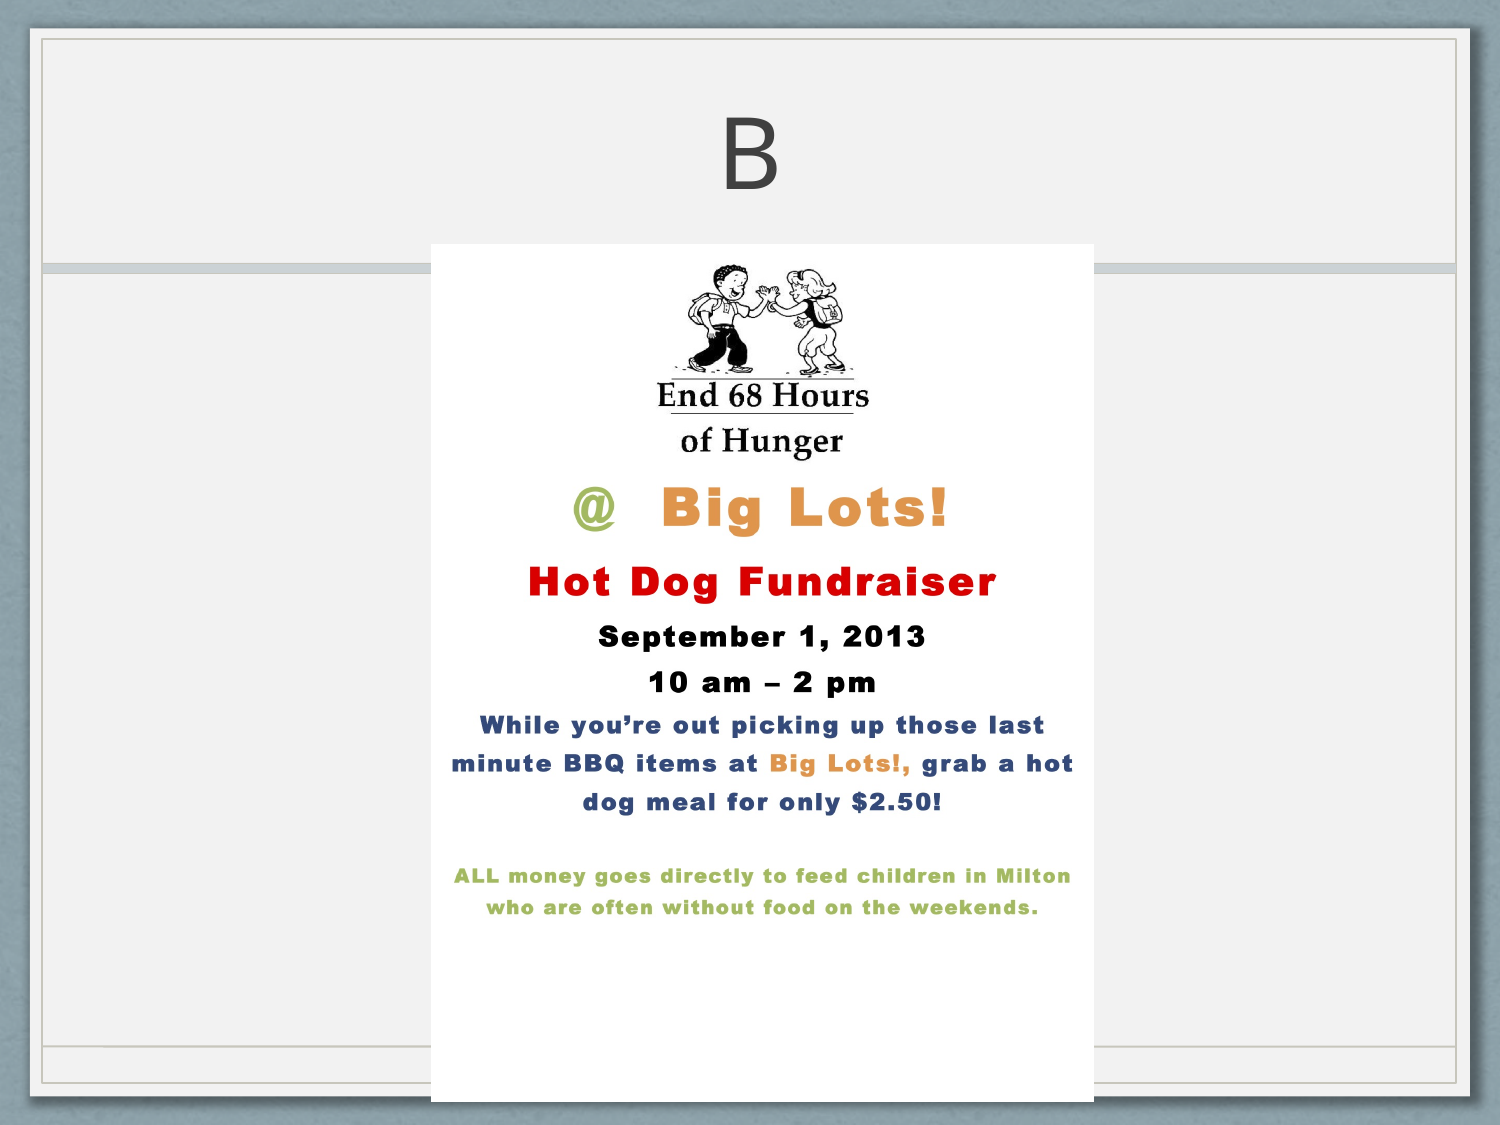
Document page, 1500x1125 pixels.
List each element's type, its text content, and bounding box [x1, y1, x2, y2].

picture [431, 244, 1094, 1102]
title B [147, 40, 1353, 260]
